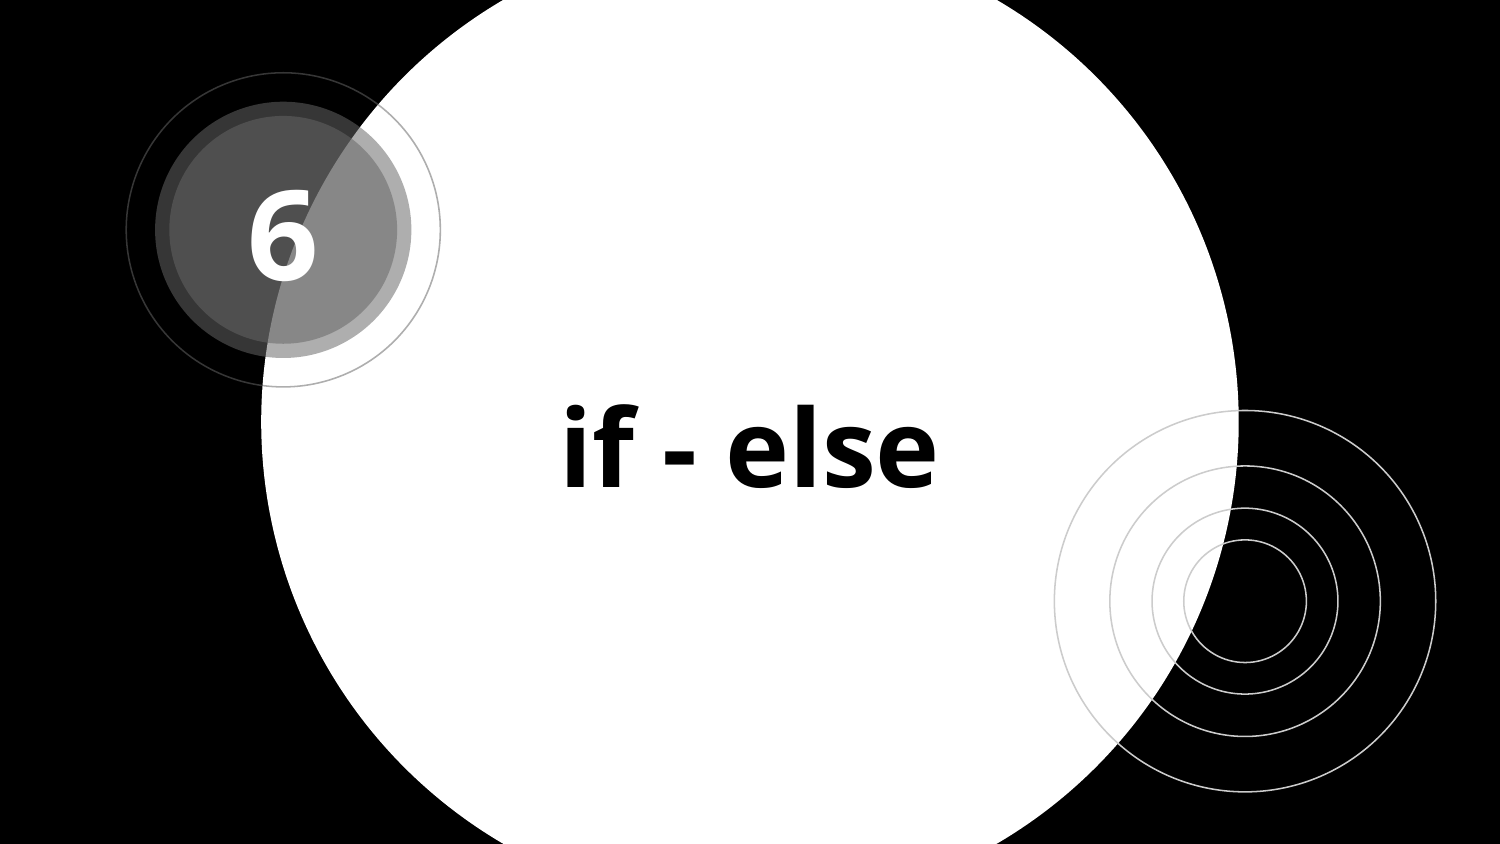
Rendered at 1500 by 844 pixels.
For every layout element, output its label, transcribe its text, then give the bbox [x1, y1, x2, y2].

text_box 6 [169, 116, 398, 345]
title if - else [421, 366, 1079, 524]
